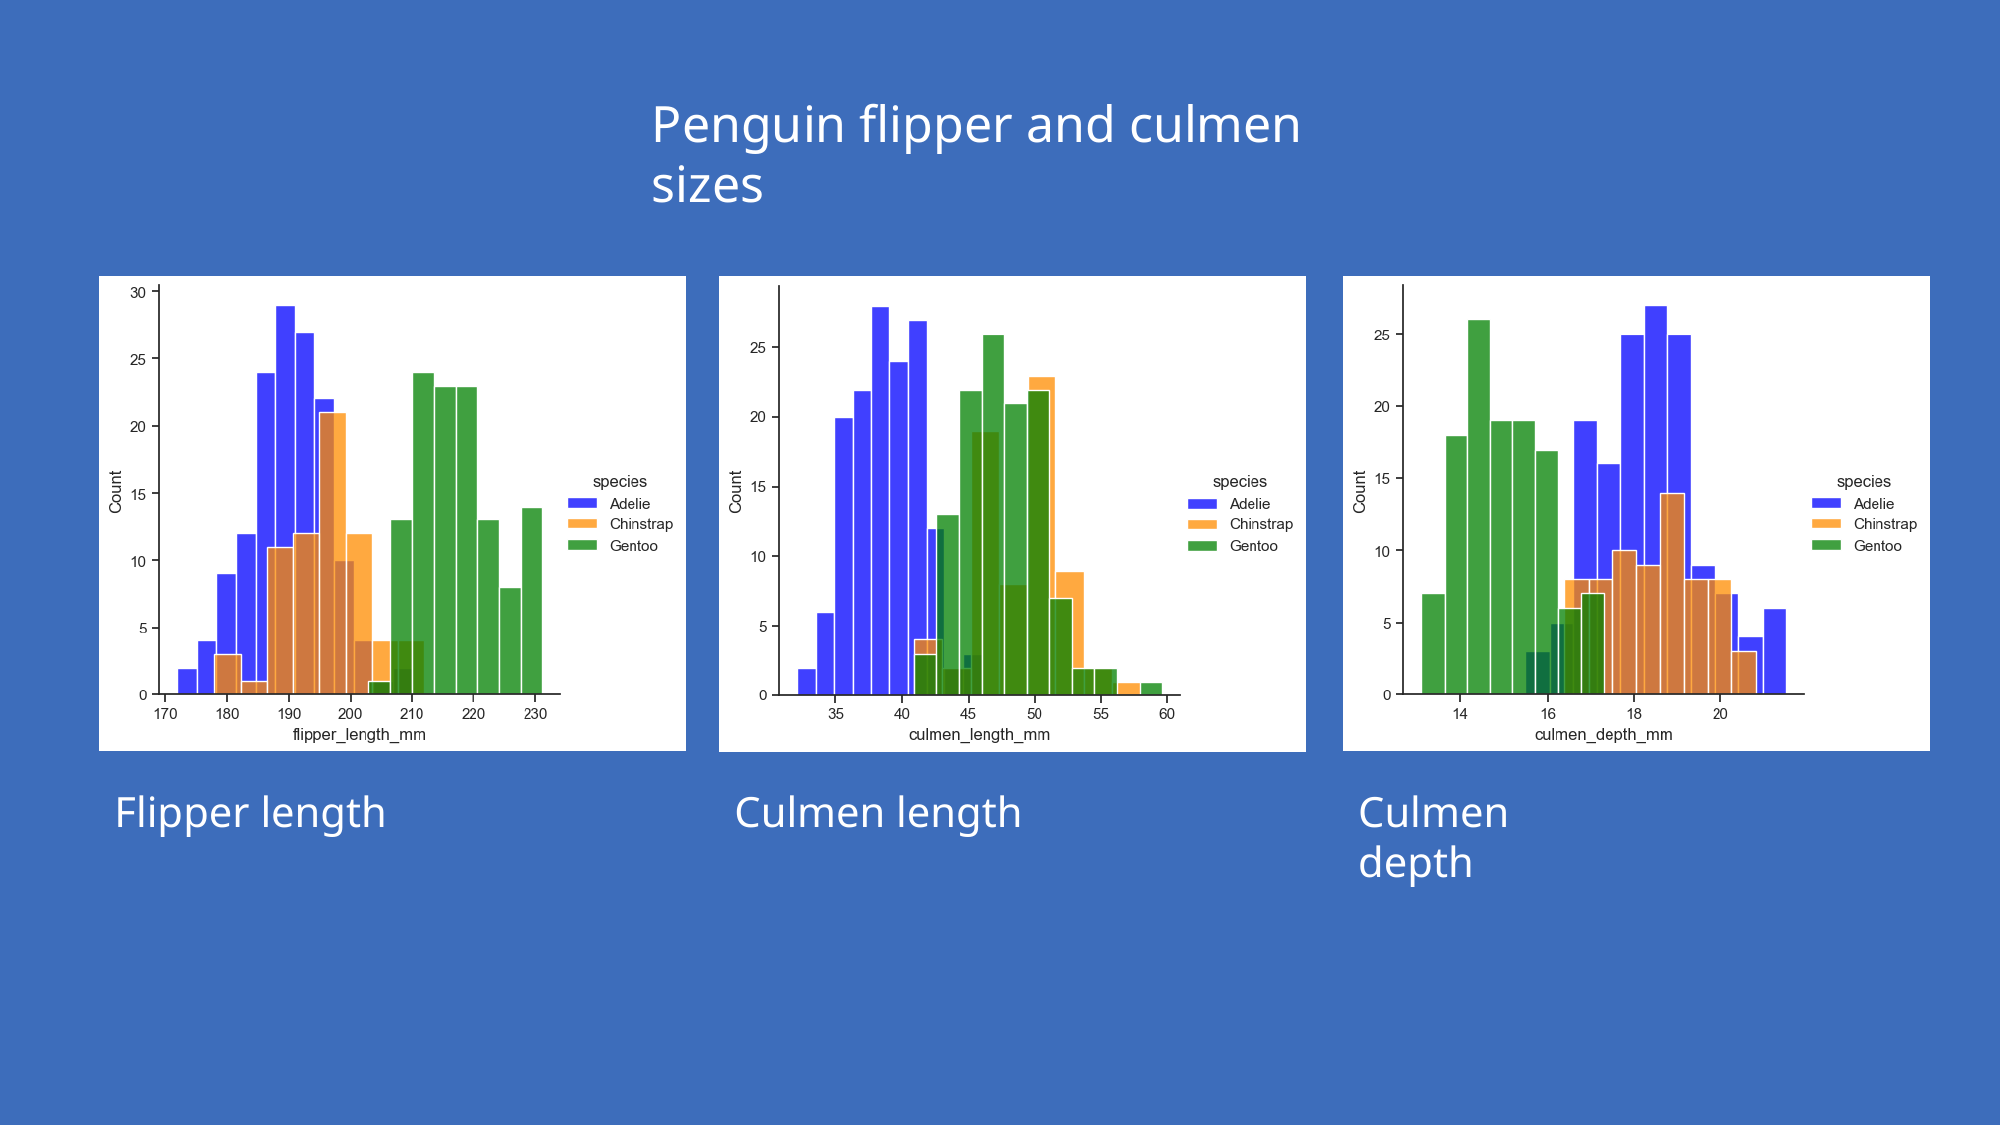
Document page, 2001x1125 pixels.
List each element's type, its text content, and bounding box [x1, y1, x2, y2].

picture [1343, 276, 1930, 751]
picture [99, 276, 686, 751]
text_box Culmen length [719, 778, 1043, 844]
picture [719, 276, 1306, 752]
text_box Penguin flipper and culmen sizes [637, 84, 1344, 220]
text_box Flipper length [99, 778, 437, 844]
text_box Culmen depth [1343, 778, 1641, 894]
